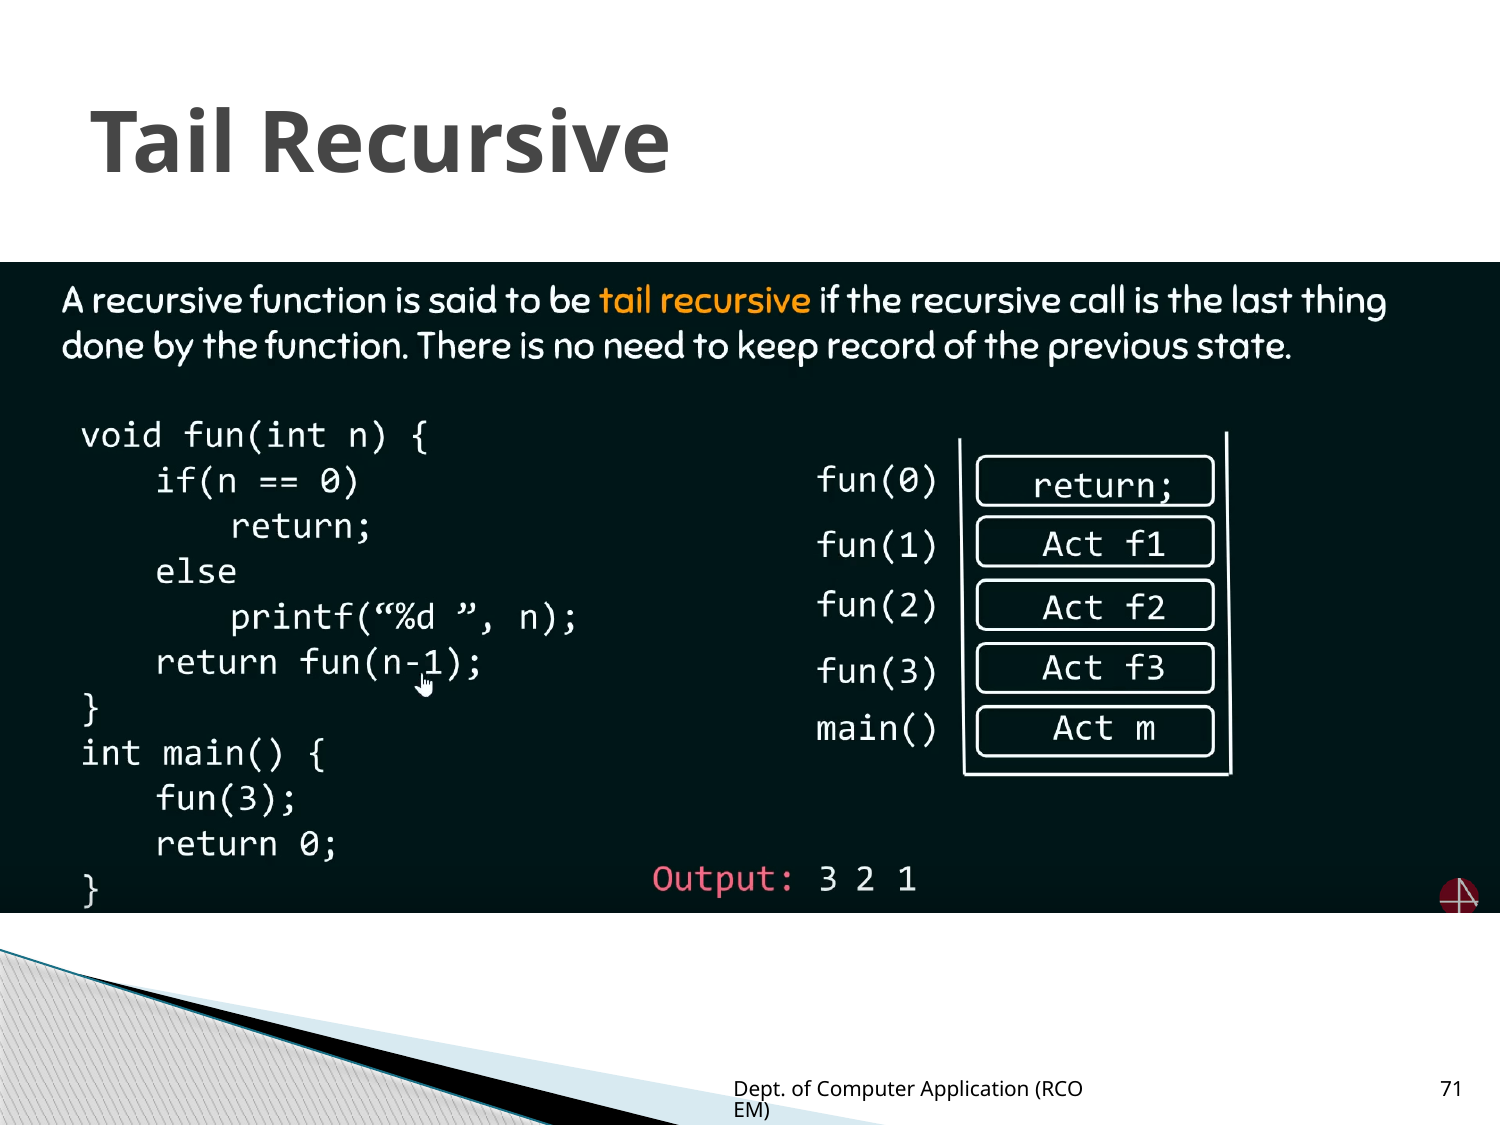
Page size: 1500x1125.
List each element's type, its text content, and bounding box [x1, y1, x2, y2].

footer Dept. of Computer Application (RCOEM) [718, 1051, 1105, 1112]
title Tail Recursive [75, 45, 1425, 233]
slide_number 71 [1418, 1051, 1479, 1112]
picture [0, 262, 1500, 913]
